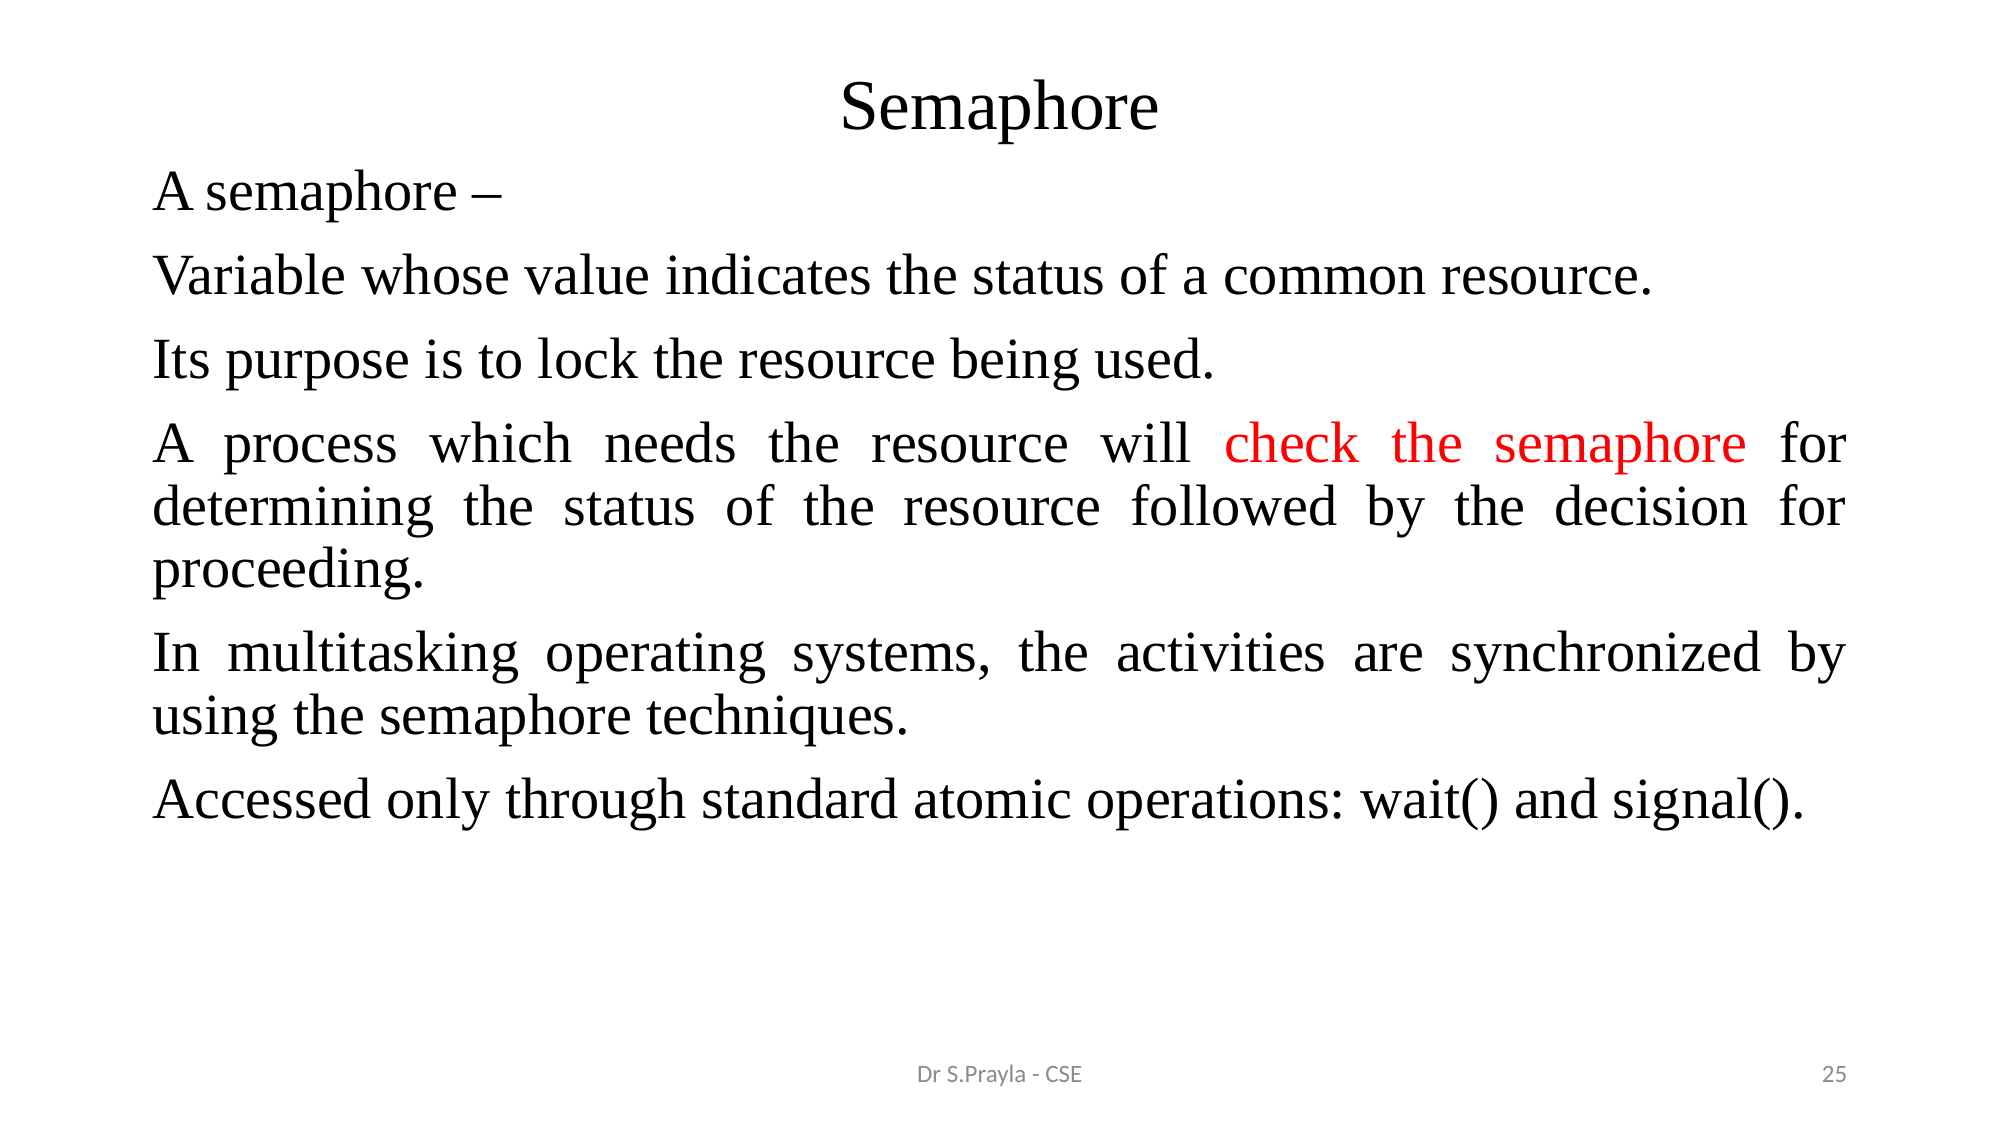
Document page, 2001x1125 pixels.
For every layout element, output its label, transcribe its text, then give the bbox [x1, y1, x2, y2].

title Semaphore [137, 59, 1863, 152]
list A semaphore – Variable whose value indicates the status of a common resource. Its purpose is to lock the resource being used. A process which needs the resource will check the semaphore for determining the status of the resource followed by the decision for proceeding. In multitasking operating systems, the activities are synchronized by using the semaphore techniques. Accessed only through standard atomic operations: wait() and signal(). [137, 152, 1863, 1014]
slide_number 25 [1412, 1042, 1863, 1103]
footer Dr S.Prayla - CSE [662, 1042, 1338, 1103]
